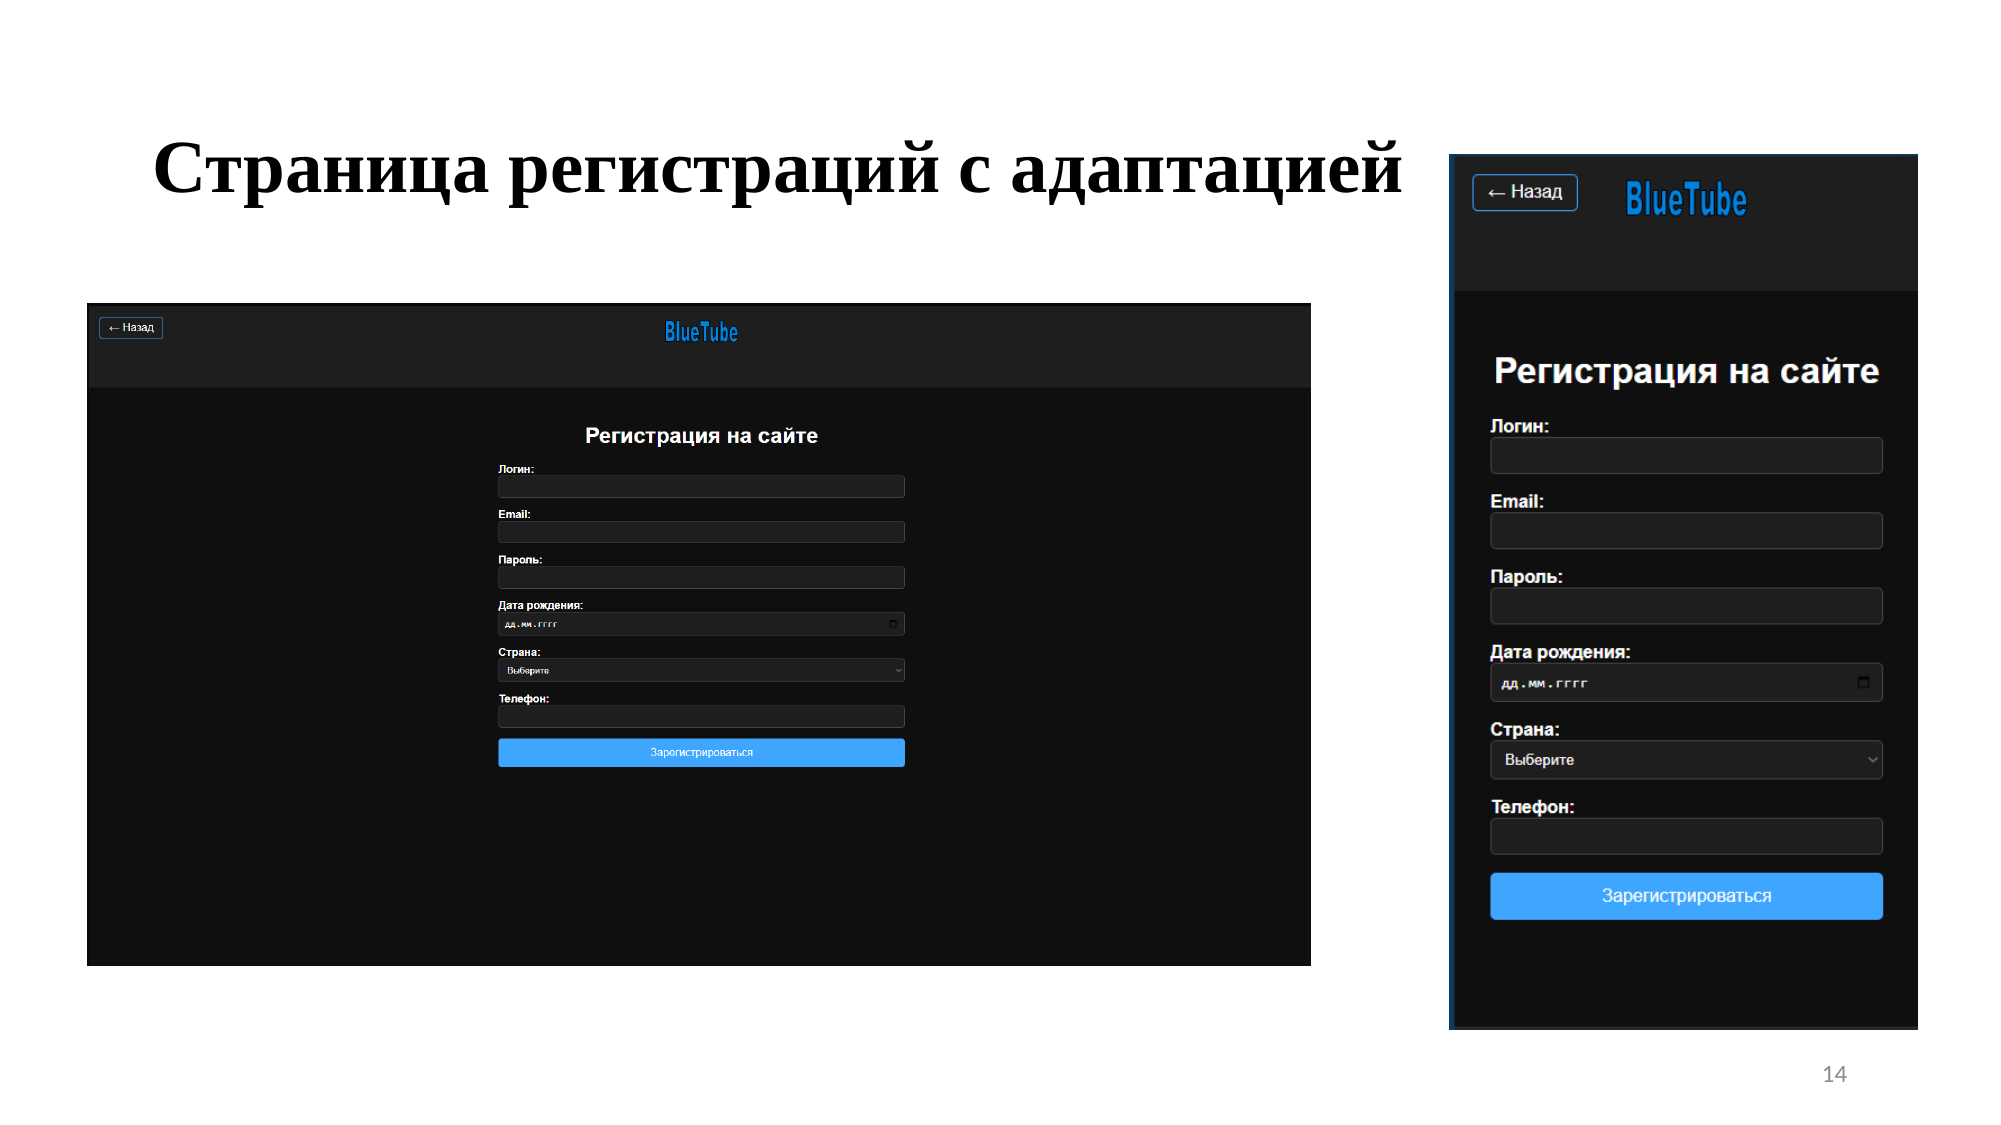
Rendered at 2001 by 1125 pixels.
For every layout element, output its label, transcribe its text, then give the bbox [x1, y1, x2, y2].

picture [1449, 154, 1918, 1030]
picture [87, 303, 1311, 966]
slide_number 14 [1412, 1042, 1863, 1103]
title Страница регистраций с адаптацией [137, 59, 1863, 278]
